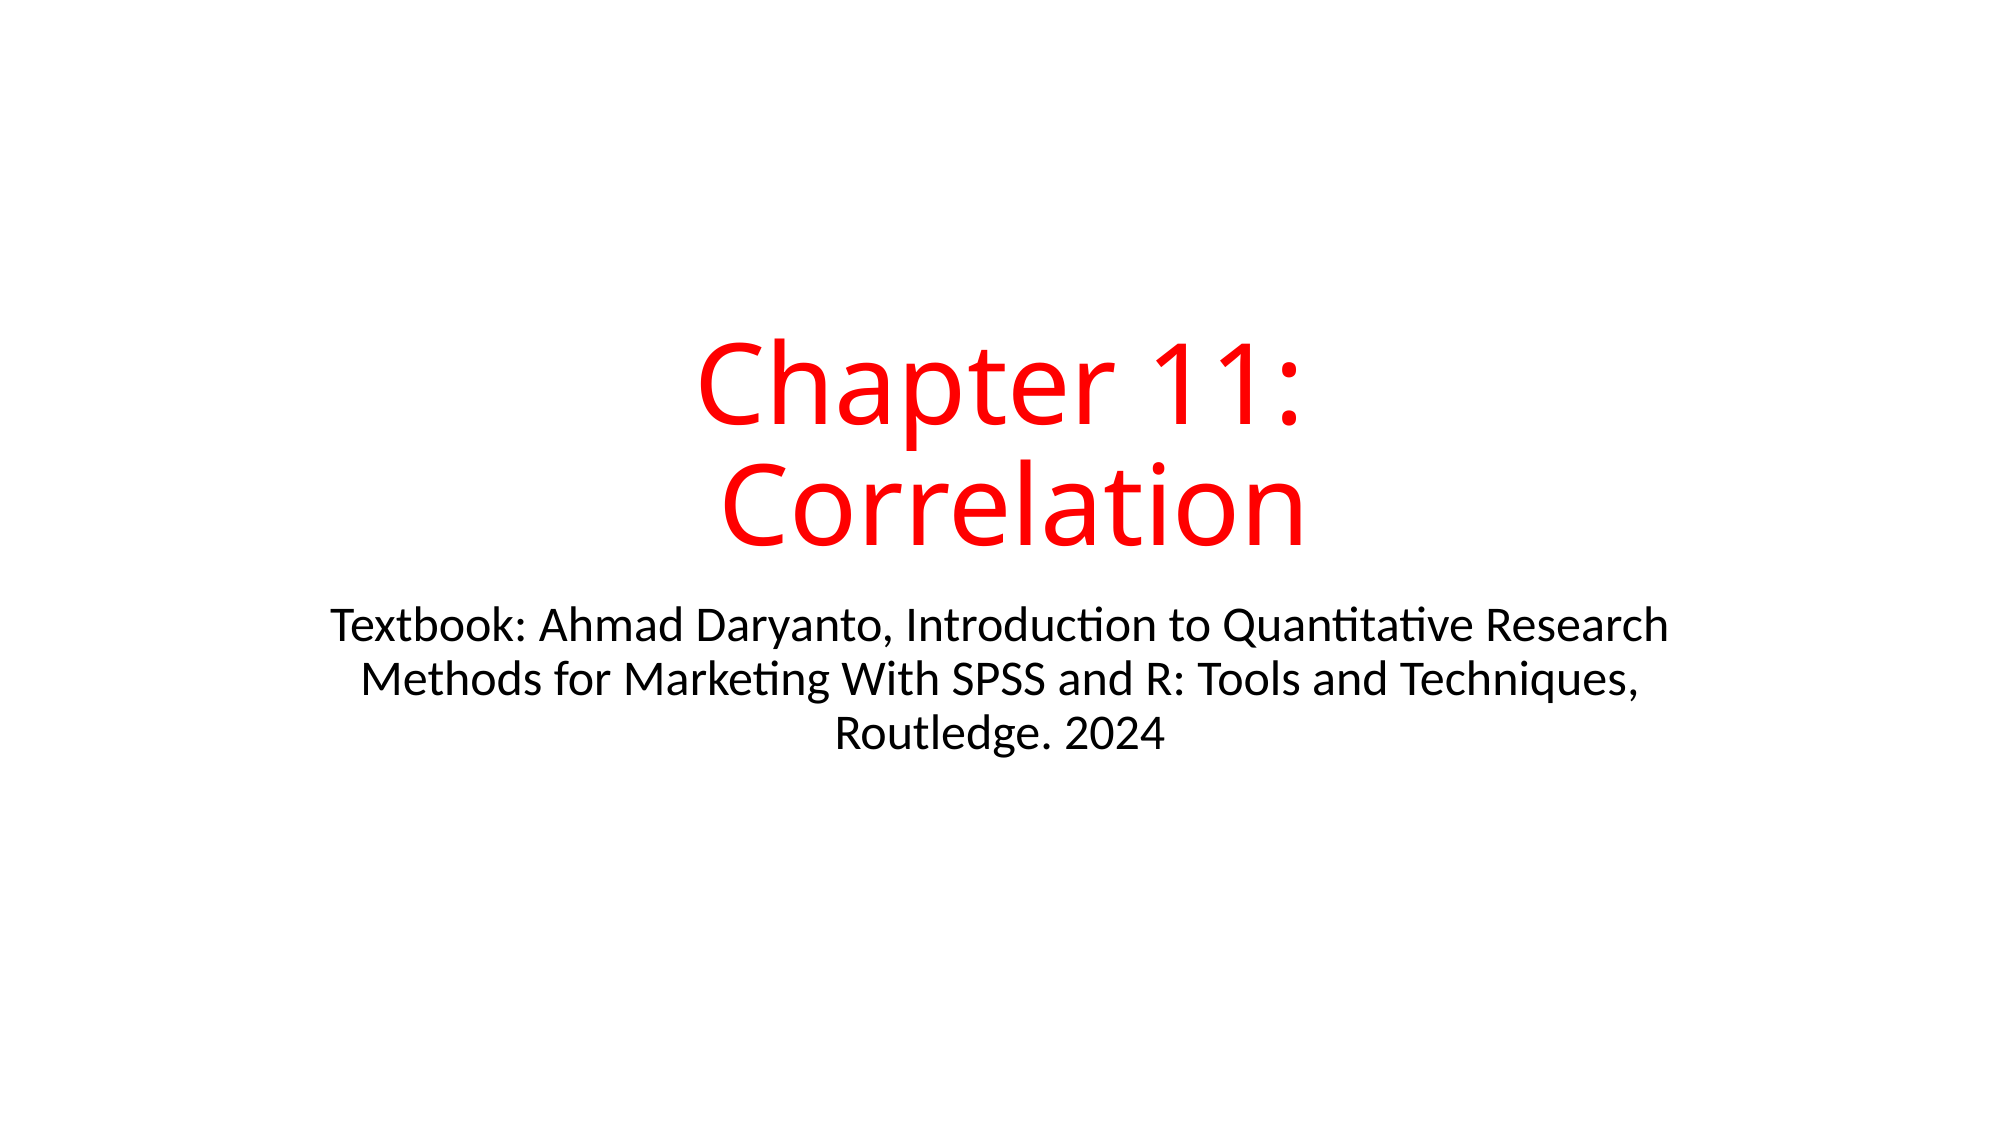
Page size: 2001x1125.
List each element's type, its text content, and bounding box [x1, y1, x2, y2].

subtitle Textbook: Ahmad Daryanto, Introduction to Quantitative Research Methods for Marketing With SPSS and R: Tools and Techniques, Routledge. 2024 [249, 590, 1750, 863]
title Chapter 11: Correlation [300, 186, 1700, 578]
